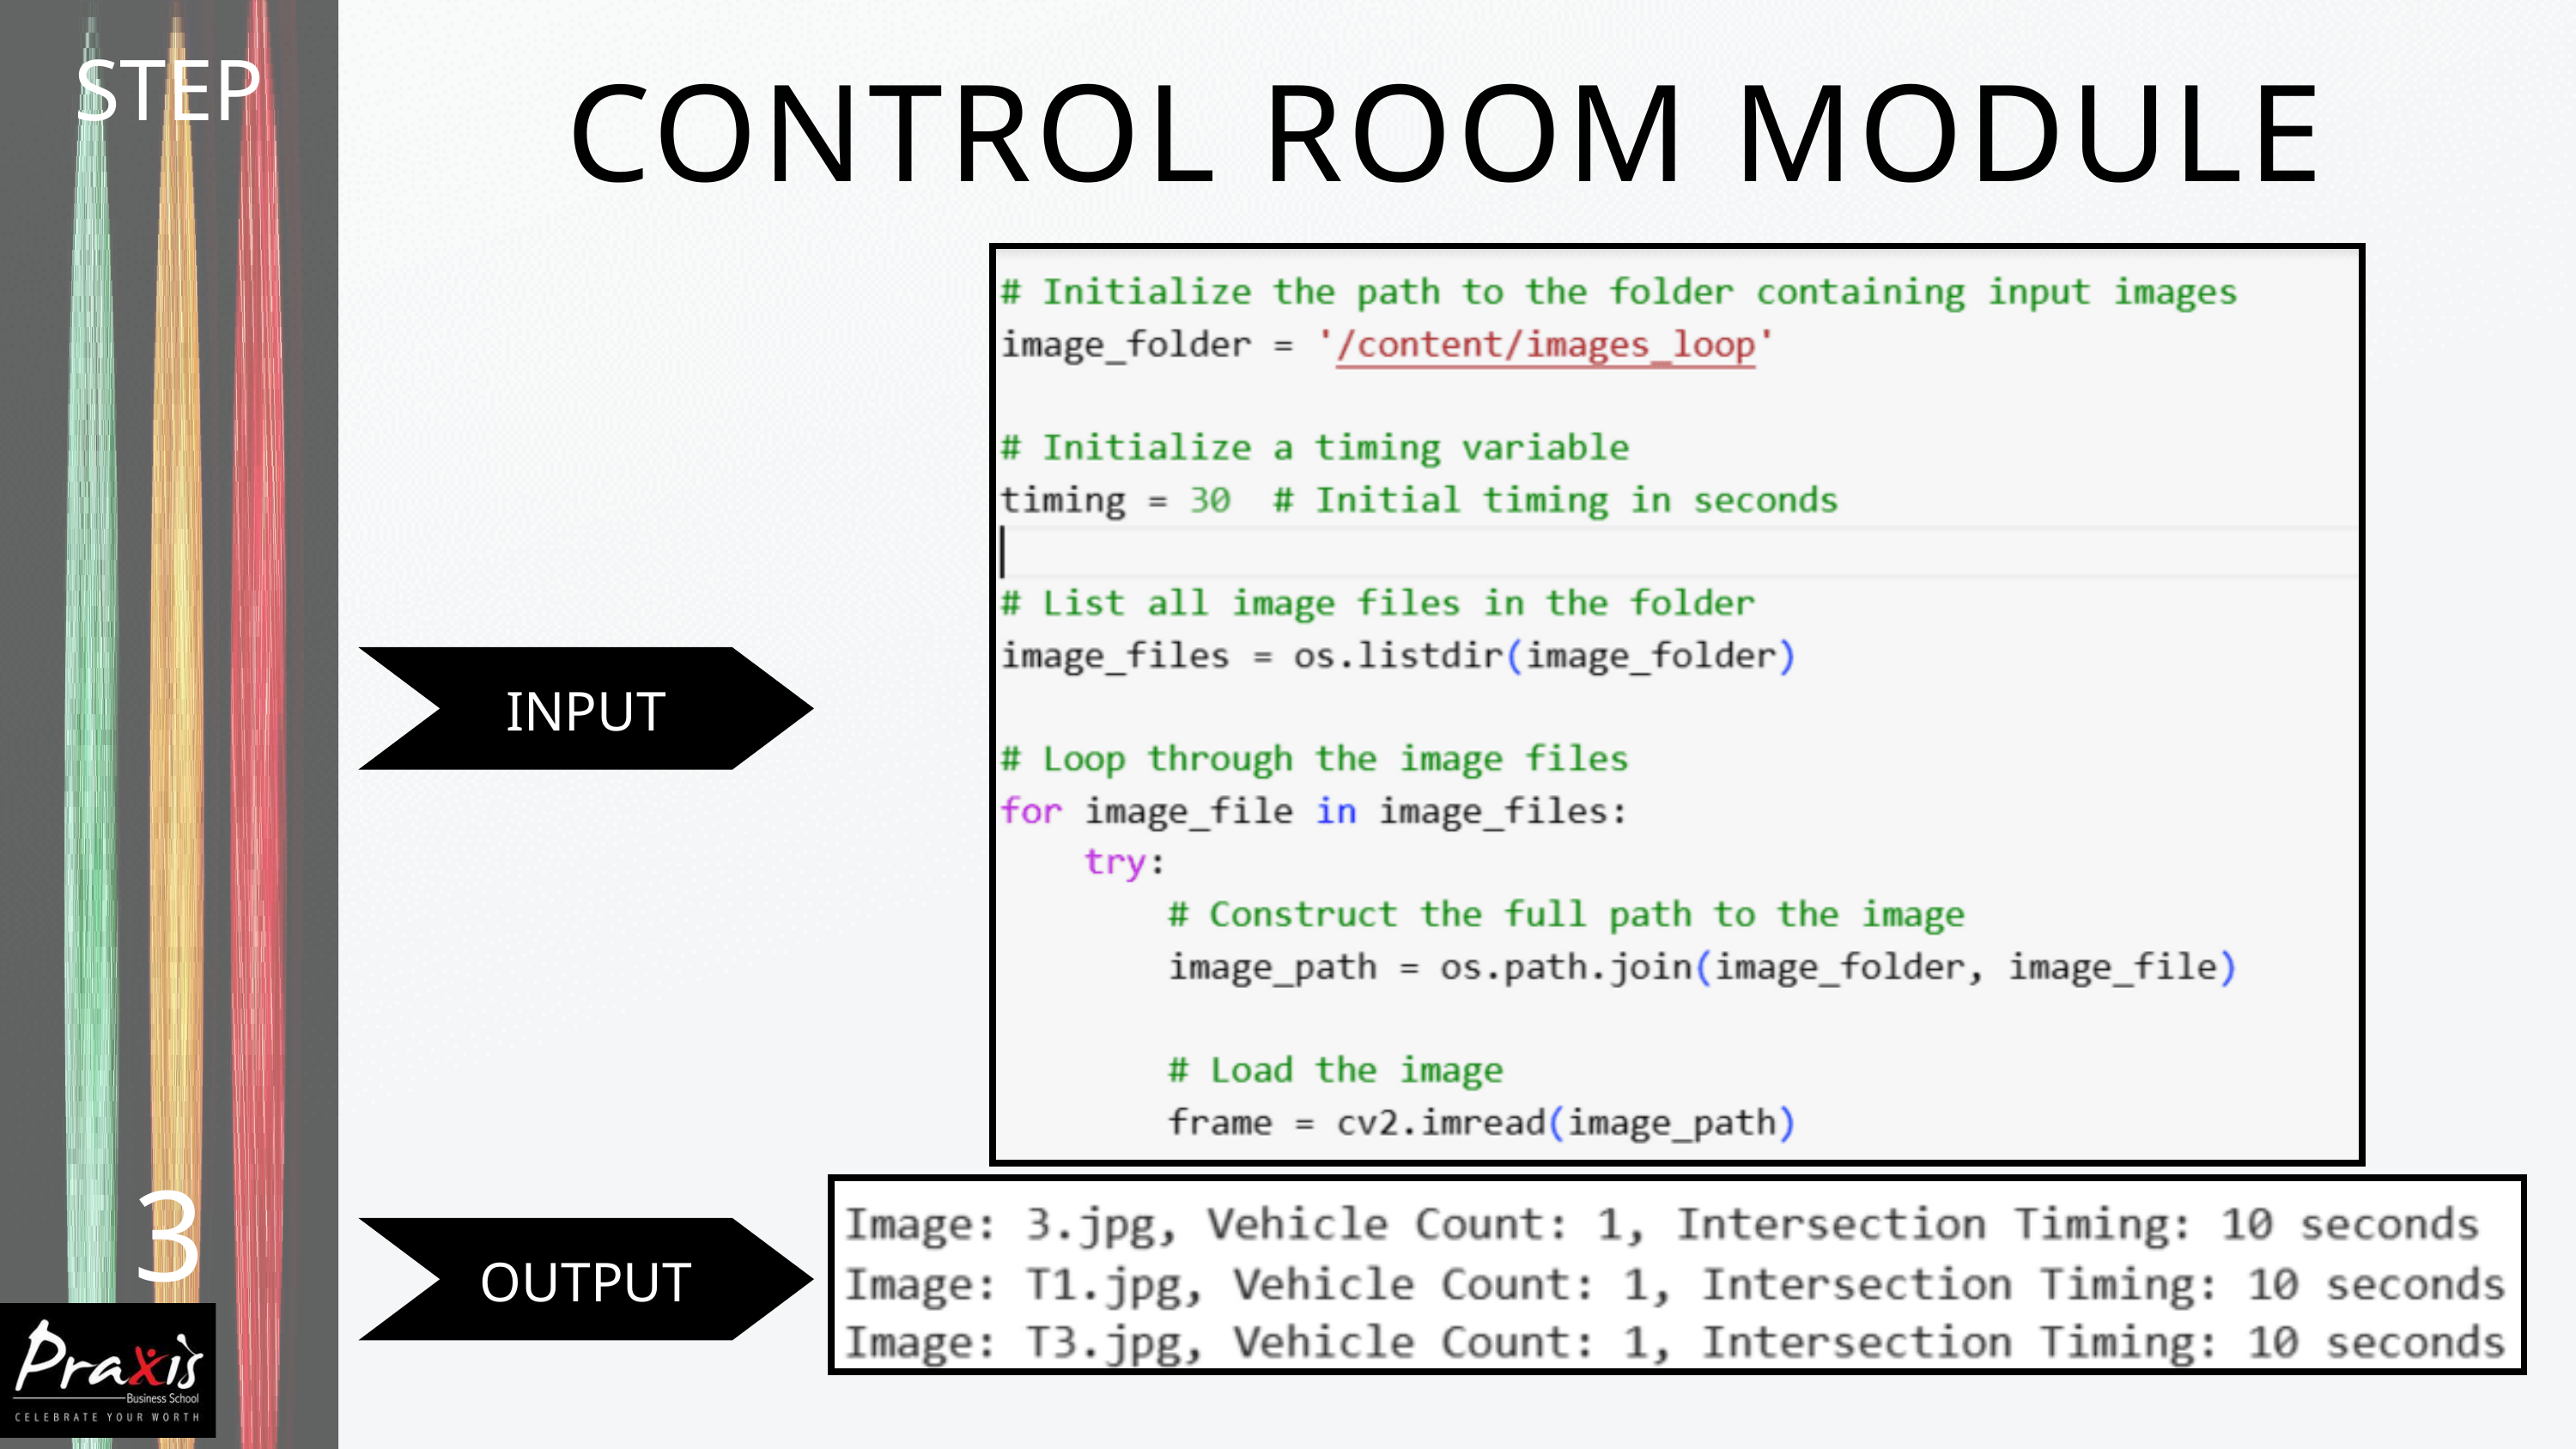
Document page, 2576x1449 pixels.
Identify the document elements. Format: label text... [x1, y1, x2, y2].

text_box [0, 0, 339, 1449]
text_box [358, 1217, 815, 1341]
text_box [0, 1303, 216, 1438]
text_box STEP [47, 28, 291, 138]
text_box [339, 0, 2576, 1449]
text_box 3 [127, 1143, 211, 1303]
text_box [358, 646, 815, 770]
text_box [993, 246, 2363, 1163]
text_box CONTROL ROOM MODULE [421, 22, 2470, 209]
text_box [831, 1177, 2524, 1373]
